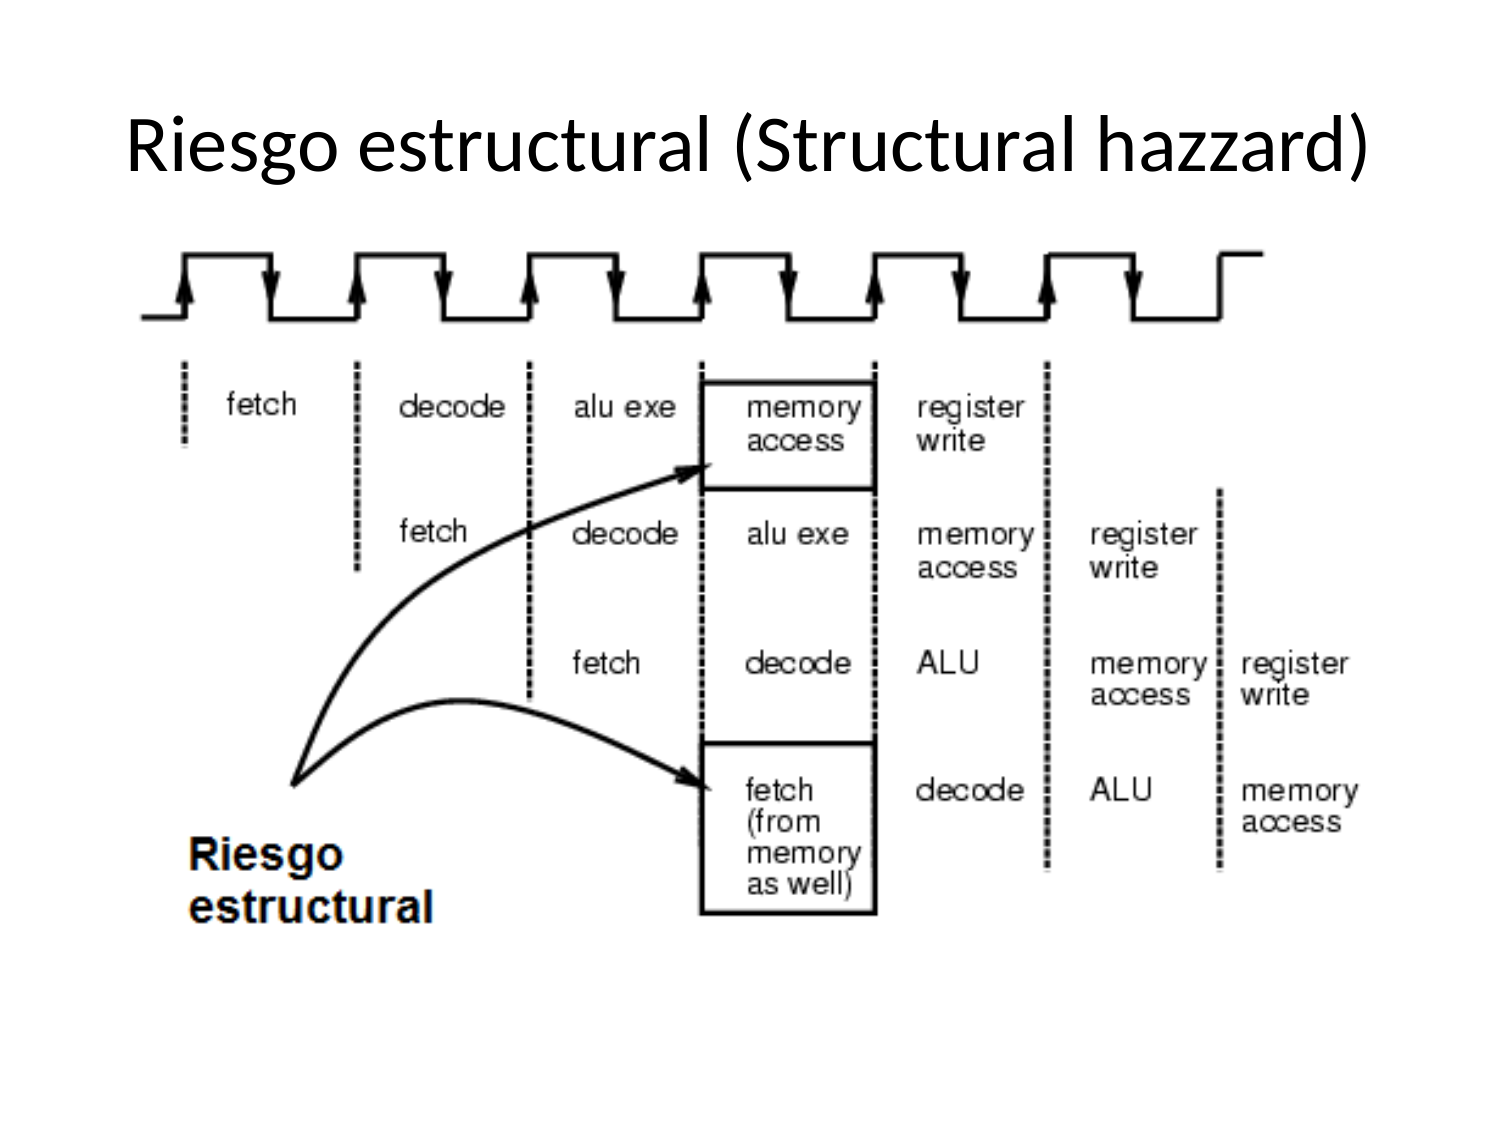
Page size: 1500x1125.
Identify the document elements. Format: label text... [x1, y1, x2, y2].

picture [123, 242, 1412, 1125]
title Riesgo estructural (Structural hazzard) [75, 45, 1425, 233]
